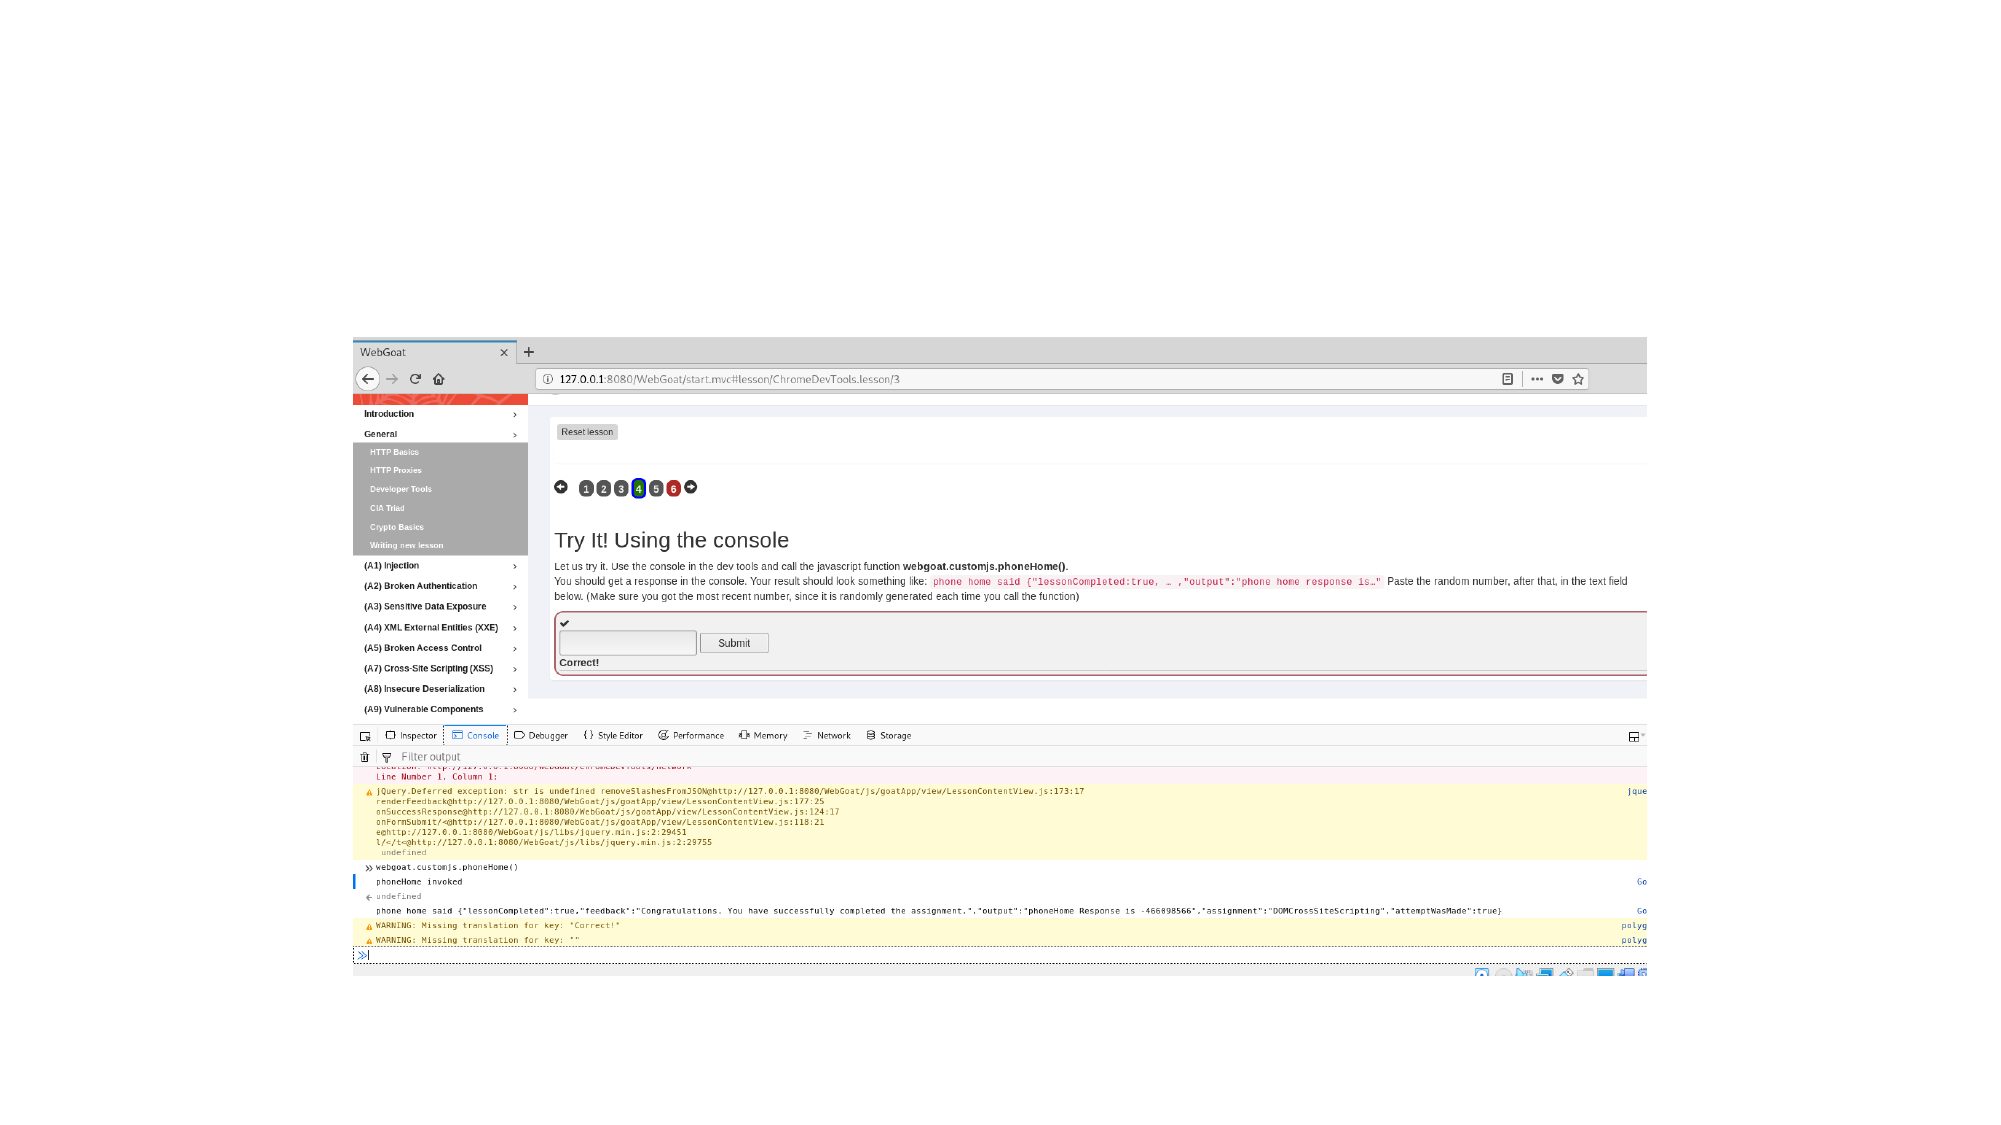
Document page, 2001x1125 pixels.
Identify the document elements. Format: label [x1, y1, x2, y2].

list [353, 337, 1647, 976]
